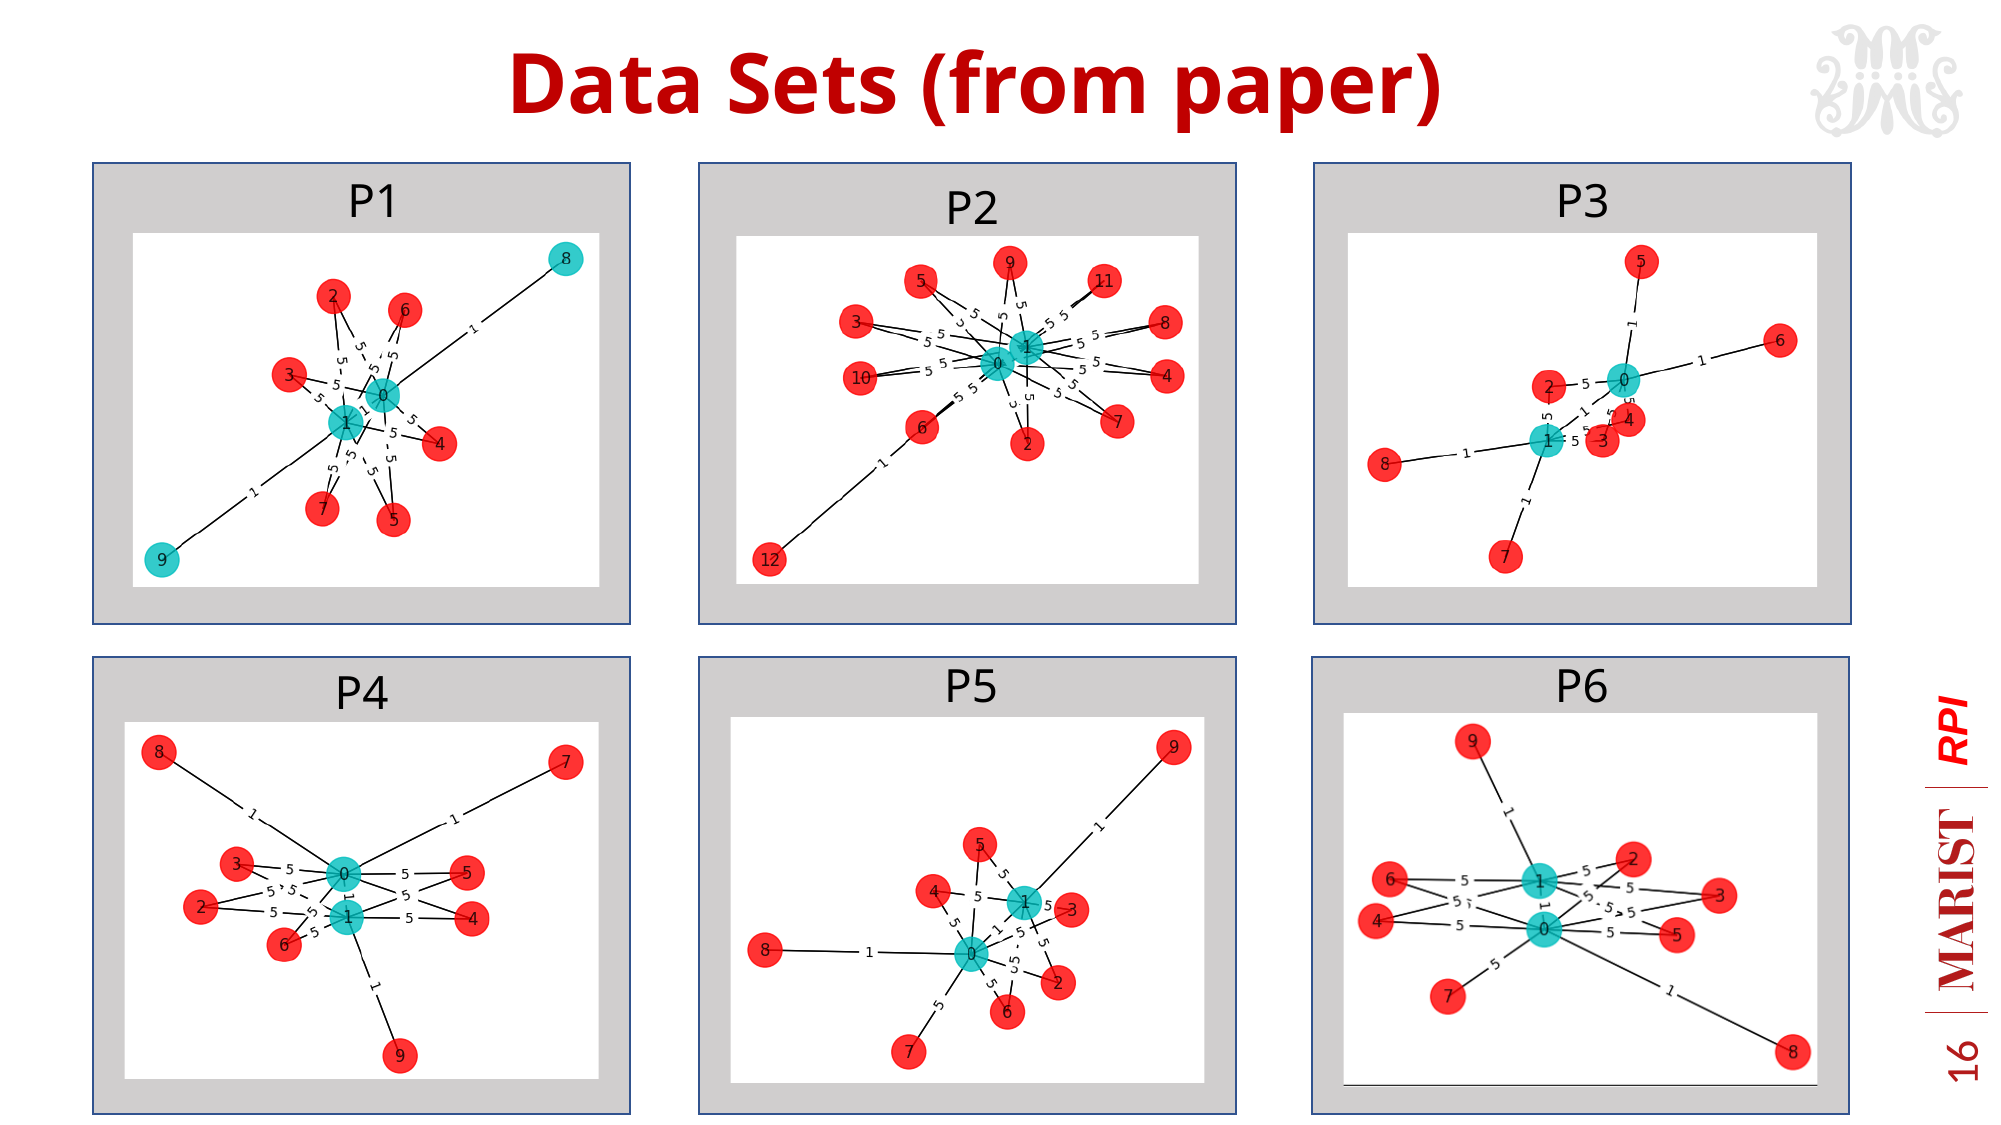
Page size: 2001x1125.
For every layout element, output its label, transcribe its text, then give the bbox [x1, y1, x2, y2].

text_box [1312, 656, 1849, 1115]
text_box P3 [1472, 156, 1693, 231]
picture [1937, 808, 1975, 992]
text_box P6 [1472, 641, 1692, 712]
text_box RPI [1918, 646, 1984, 782]
text_box [699, 163, 1236, 625]
text_box P1 [264, 156, 484, 231]
text_box [1314, 163, 1851, 625]
text_box P4 [251, 648, 472, 720]
picture [124, 721, 599, 1079]
picture [1808, 24, 1963, 138]
picture [1347, 233, 1818, 587]
picture [1343, 713, 1818, 1087]
picture [132, 233, 600, 587]
text_box P2 [862, 163, 1082, 234]
text_box 16 [1899, 1025, 2000, 1125]
picture [736, 236, 1199, 584]
text_box [699, 656, 1236, 1115]
text_box P5 [861, 641, 1081, 716]
picture [730, 717, 1205, 1083]
text_box Data Sets (from paper) [188, 23, 1762, 139]
text_box [93, 656, 630, 1115]
text_box [93, 163, 630, 625]
